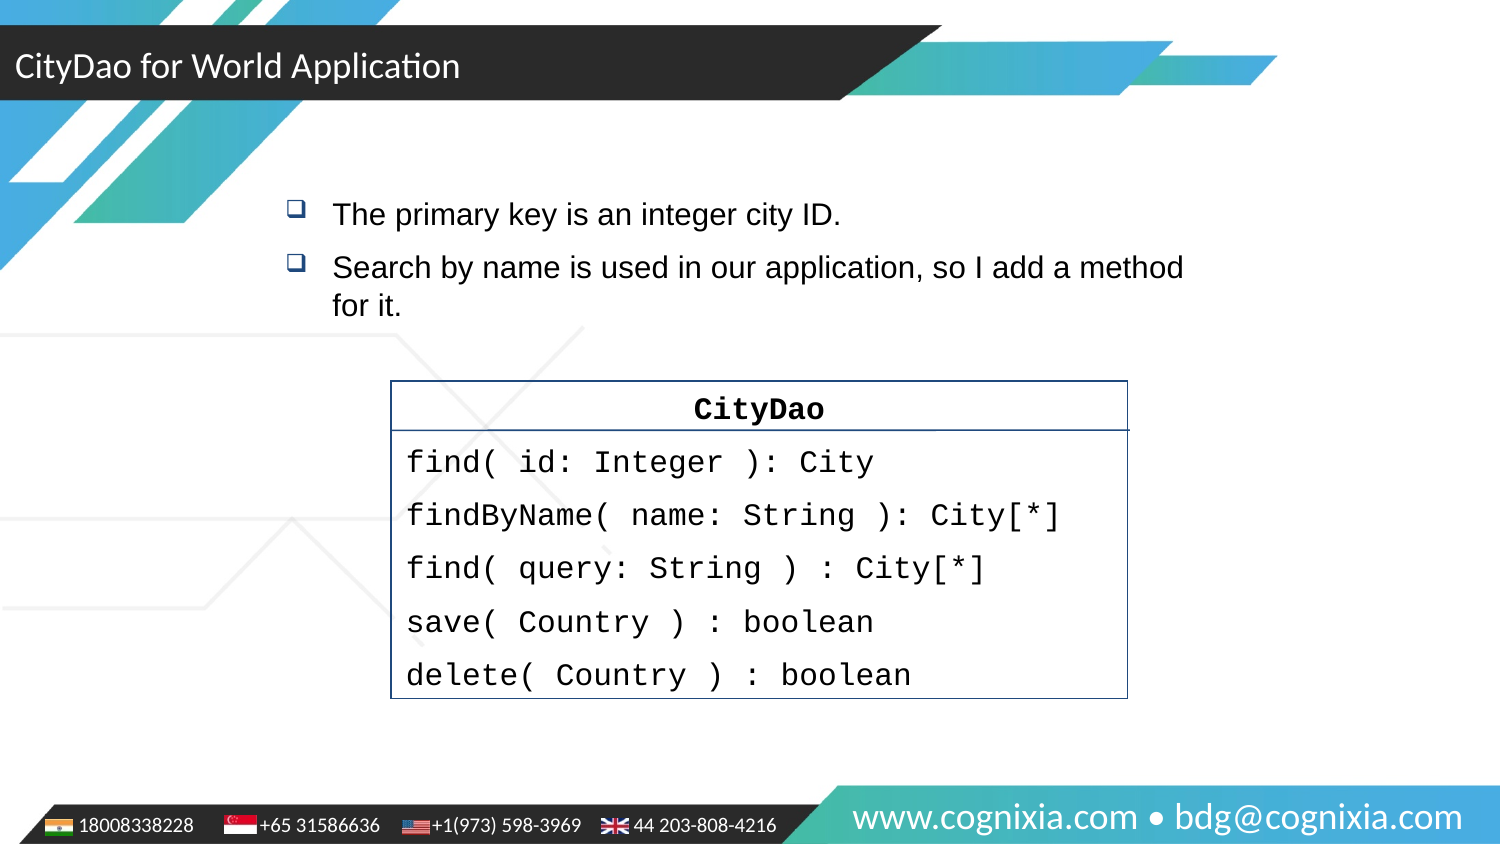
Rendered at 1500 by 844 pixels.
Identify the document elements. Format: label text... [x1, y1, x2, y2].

text_box CityDao find( id: Integer ): City findByName( name: String ): City[*] find( query: String ) : City[*] save( Country ) : boolean delete( Country ) : boolean [391, 381, 1128, 430]
title CityDao for World Application [0, 33, 838, 94]
text_box CityDao find( id: Integer ): City findByName( name: String ): City[*] find( query: String ) : City[*] save( Country ) : boolean delete( Country ) : boolean [391, 431, 1128, 699]
text_box The primary key is an integer city ID. Search by name is used in our application, so I add a method for it. [270, 186, 1213, 330]
picture [0, 0, 1500, 844]
